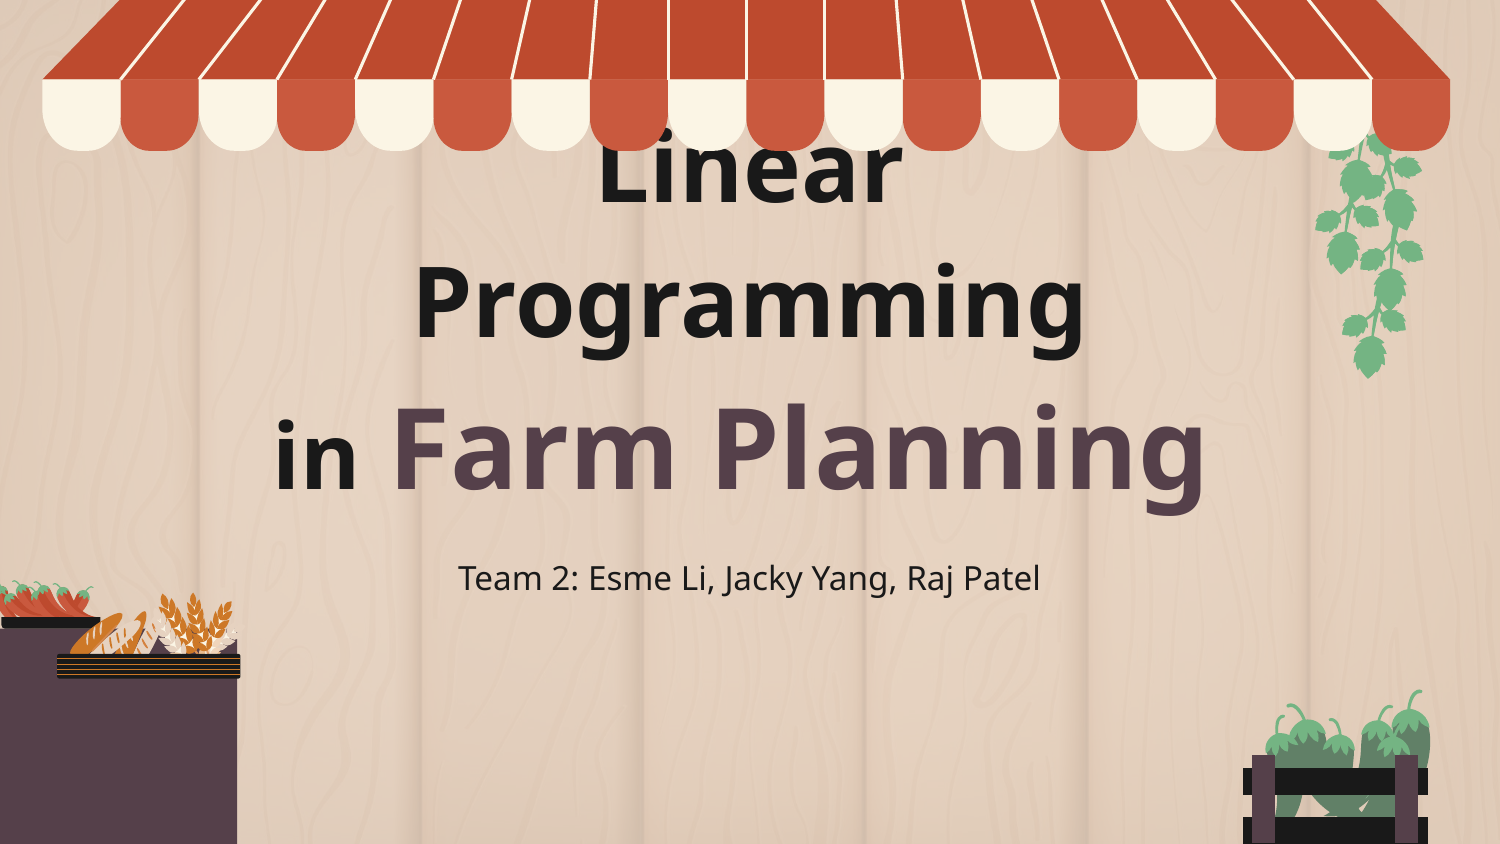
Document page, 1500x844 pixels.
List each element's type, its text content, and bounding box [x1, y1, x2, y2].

title Linear Programming in Farm Planning [229, 262, 1271, 527]
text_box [1315, 158, 1424, 379]
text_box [1242, 689, 1438, 844]
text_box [42, 0, 1451, 152]
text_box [0, 579, 246, 844]
subtitle Team 2: Esme Li, Jacky Yang, Raj Patel [229, 542, 1271, 621]
